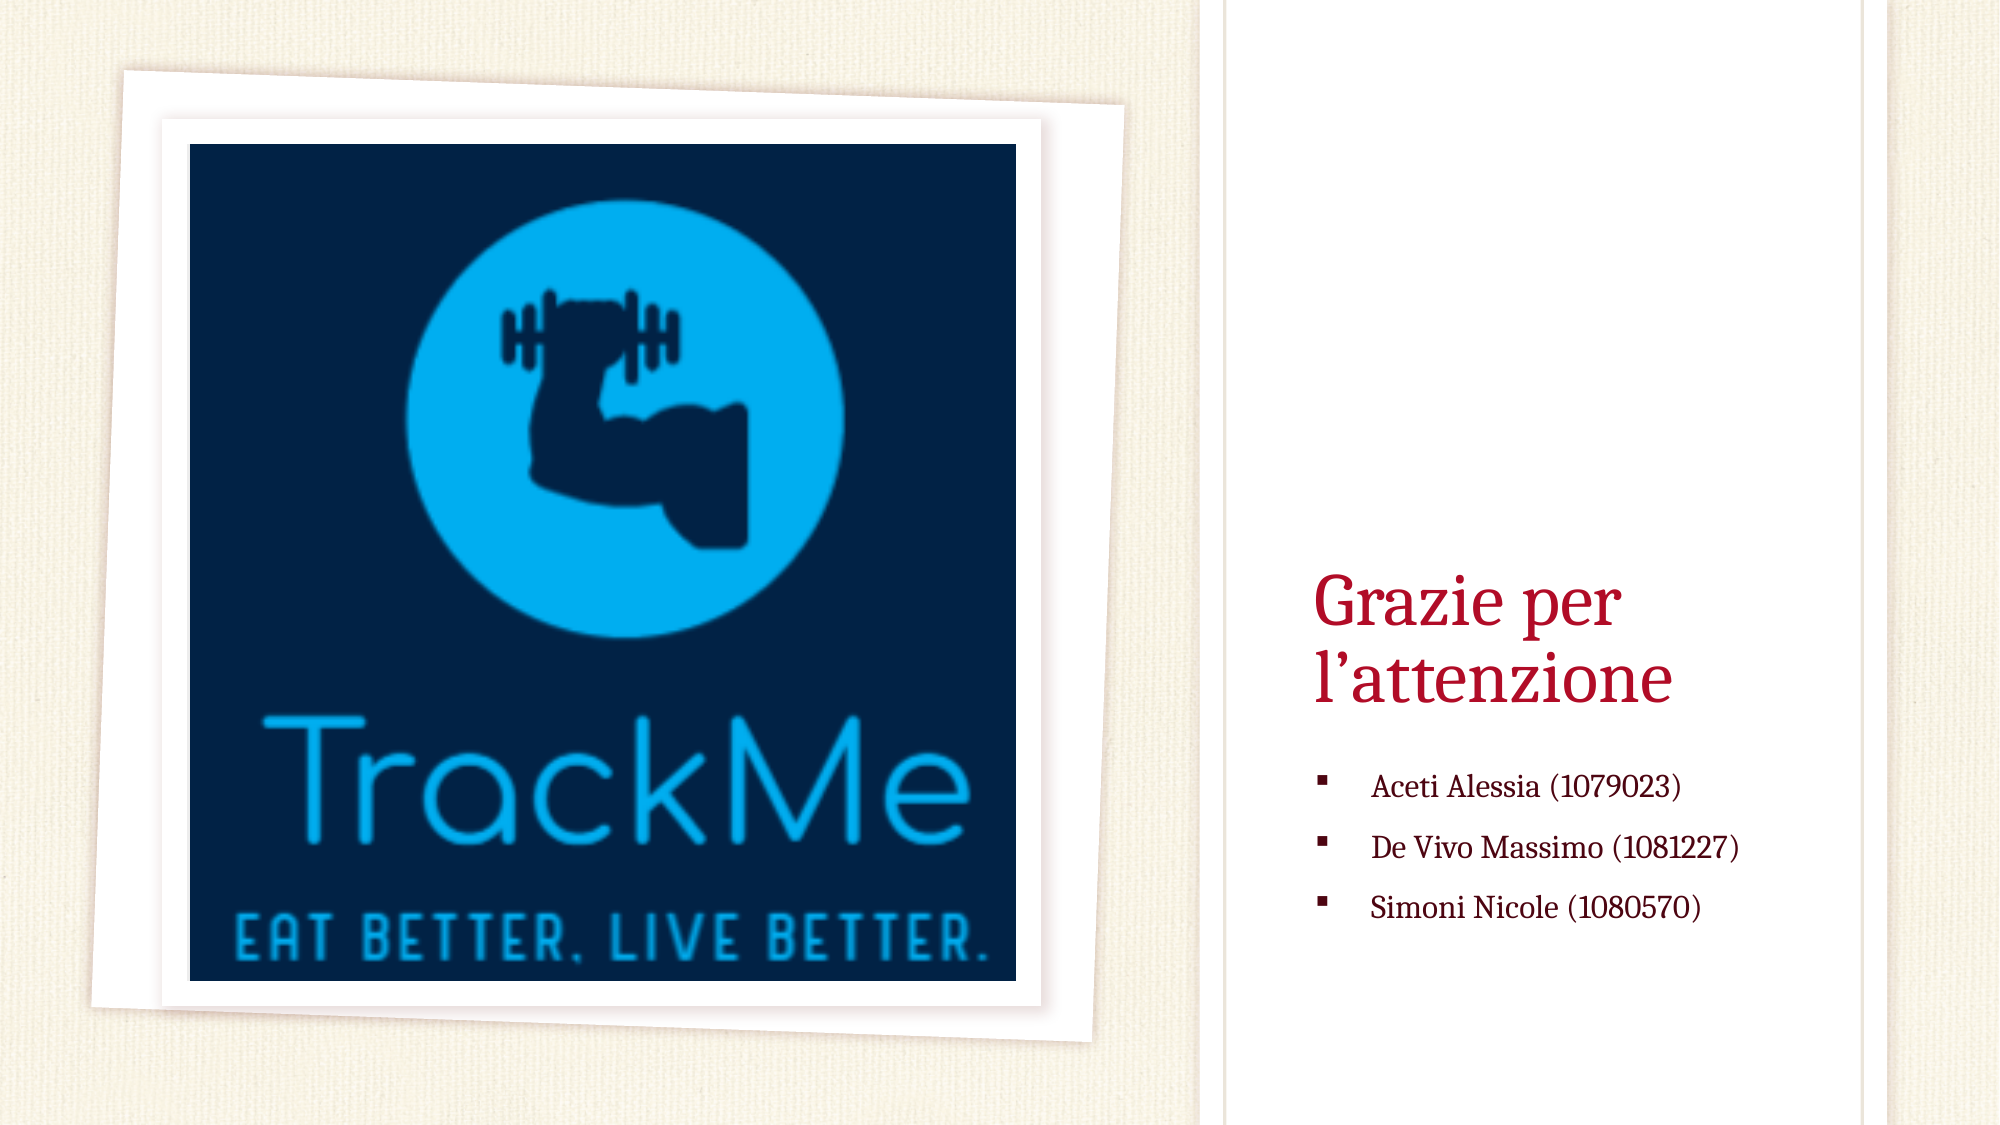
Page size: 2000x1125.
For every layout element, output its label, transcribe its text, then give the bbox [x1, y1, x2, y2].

picture [1888, 0, 2000, 1125]
list Aceti Alessia (1079023) De Vivo Massimo (1081227) Simoni Nicole (1080570) [1299, 760, 1813, 950]
picture [0, 0, 1199, 1125]
title Grazie per l’attenzione [1299, 269, 1813, 725]
